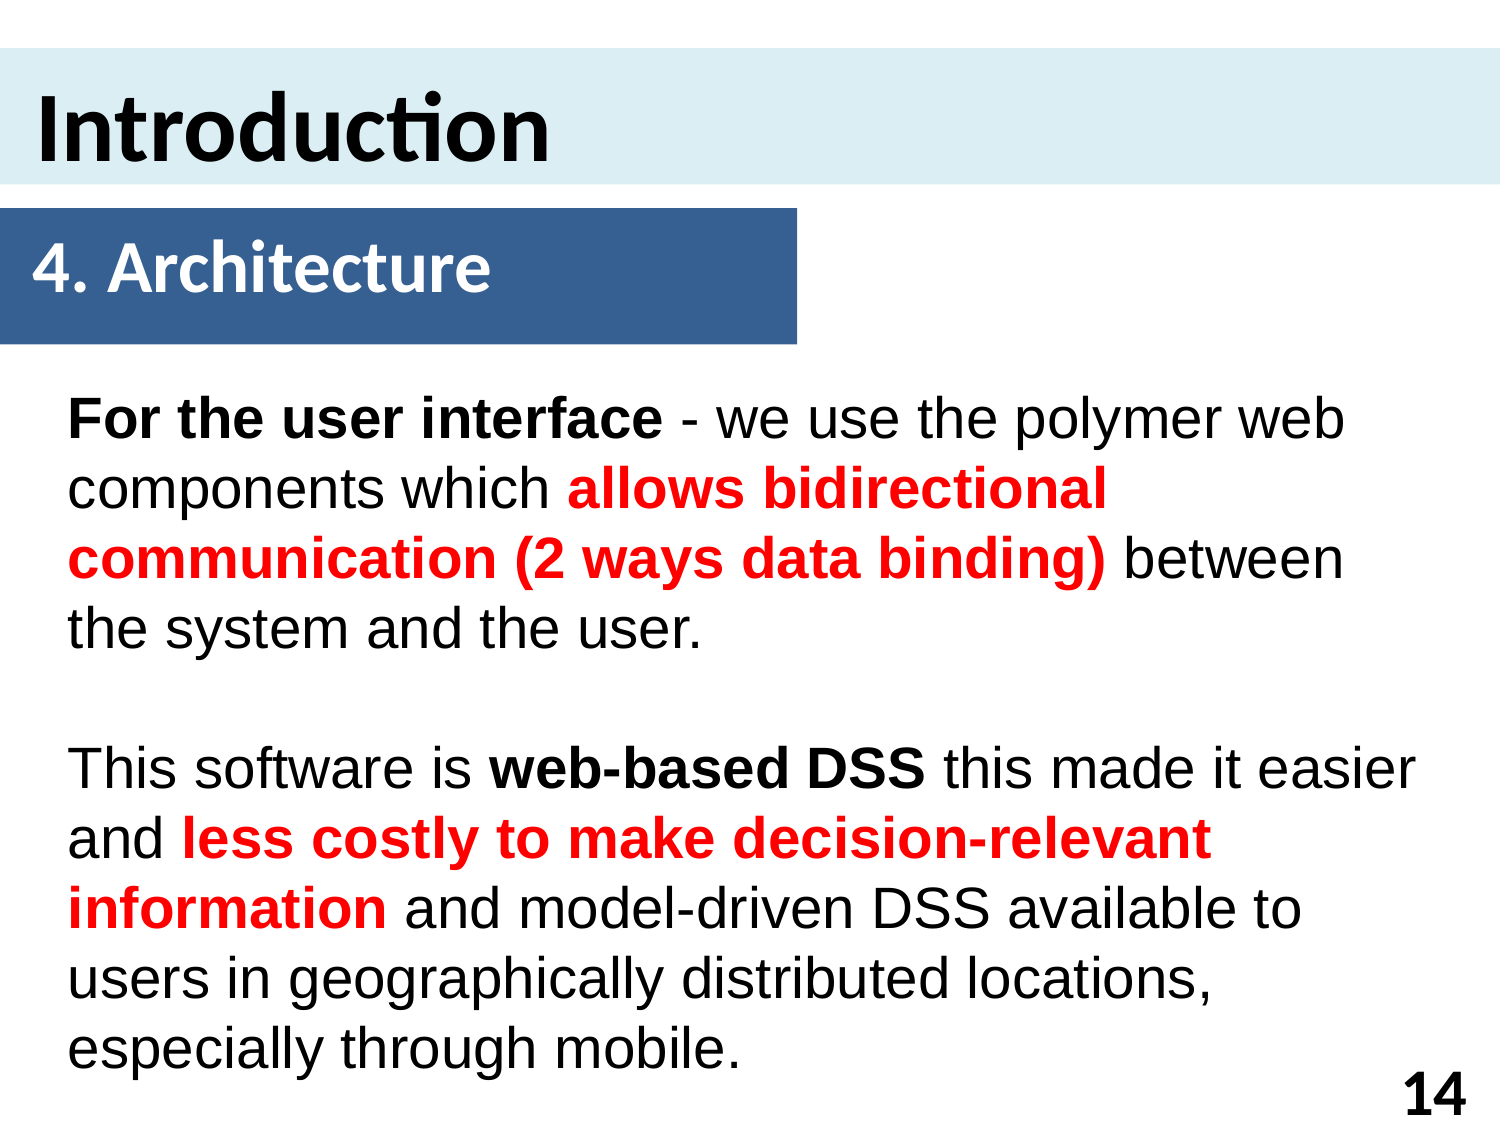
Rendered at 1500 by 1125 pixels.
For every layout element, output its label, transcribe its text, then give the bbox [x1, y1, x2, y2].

slide_number 14 [1132, 1058, 1483, 1119]
text_box For the user interface - we use the polymer web components which allows bidirectional communication (2 ways data binding) between the system and the user. This software is web-based DSS this made it easier and less costly to make decision-relevant information and model-driven DSS available to users in geographically distributed locations, especially through mobile. [53, 373, 1436, 1088]
text_box Introduction [20, 54, 568, 190]
text_box [0, 46, 1500, 186]
text_box [0, 206, 799, 346]
text_box 4. Architecture [17, 210, 876, 315]
